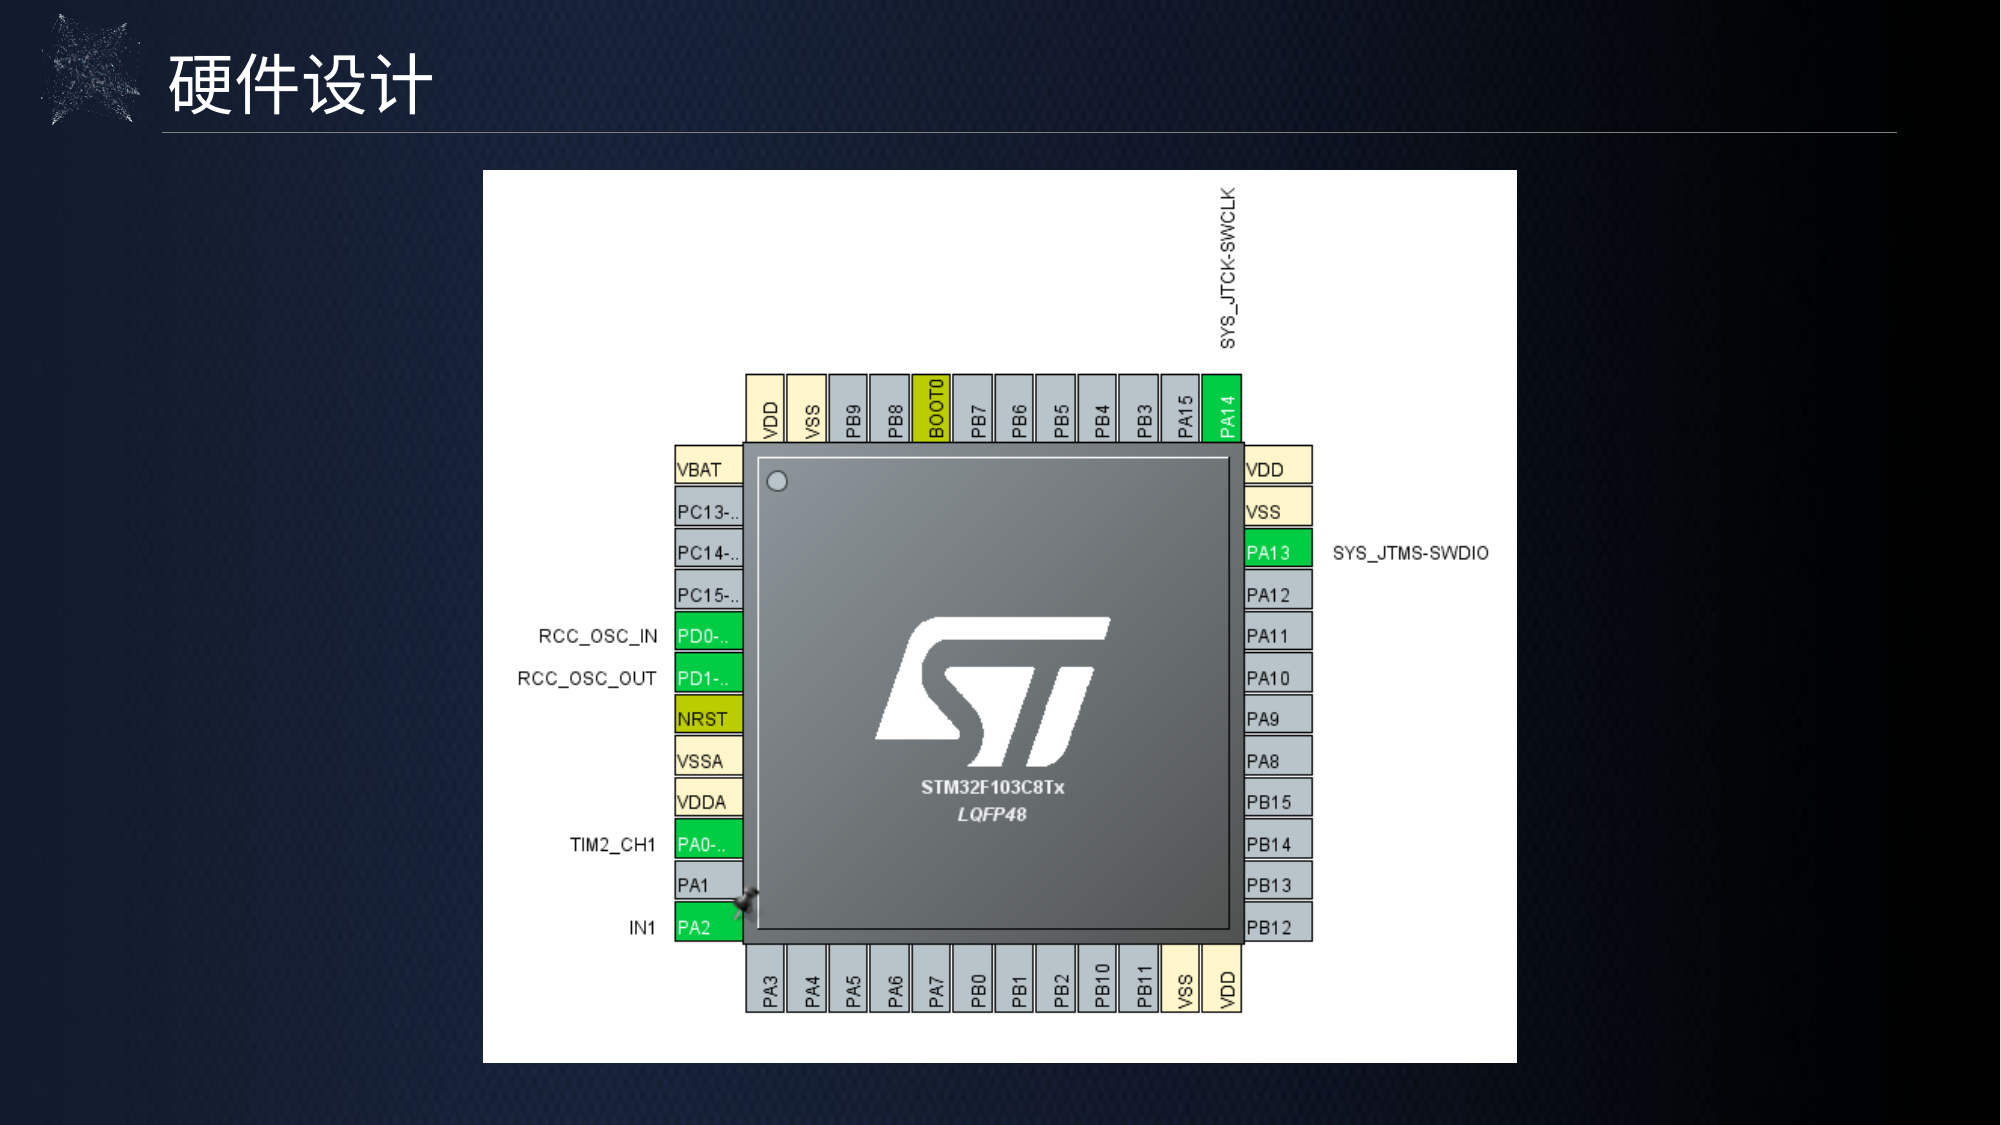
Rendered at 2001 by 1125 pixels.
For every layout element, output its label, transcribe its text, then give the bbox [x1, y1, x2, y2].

picture [0, 0, 2001, 1125]
text_box 硬件设计 [142, 26, 663, 138]
